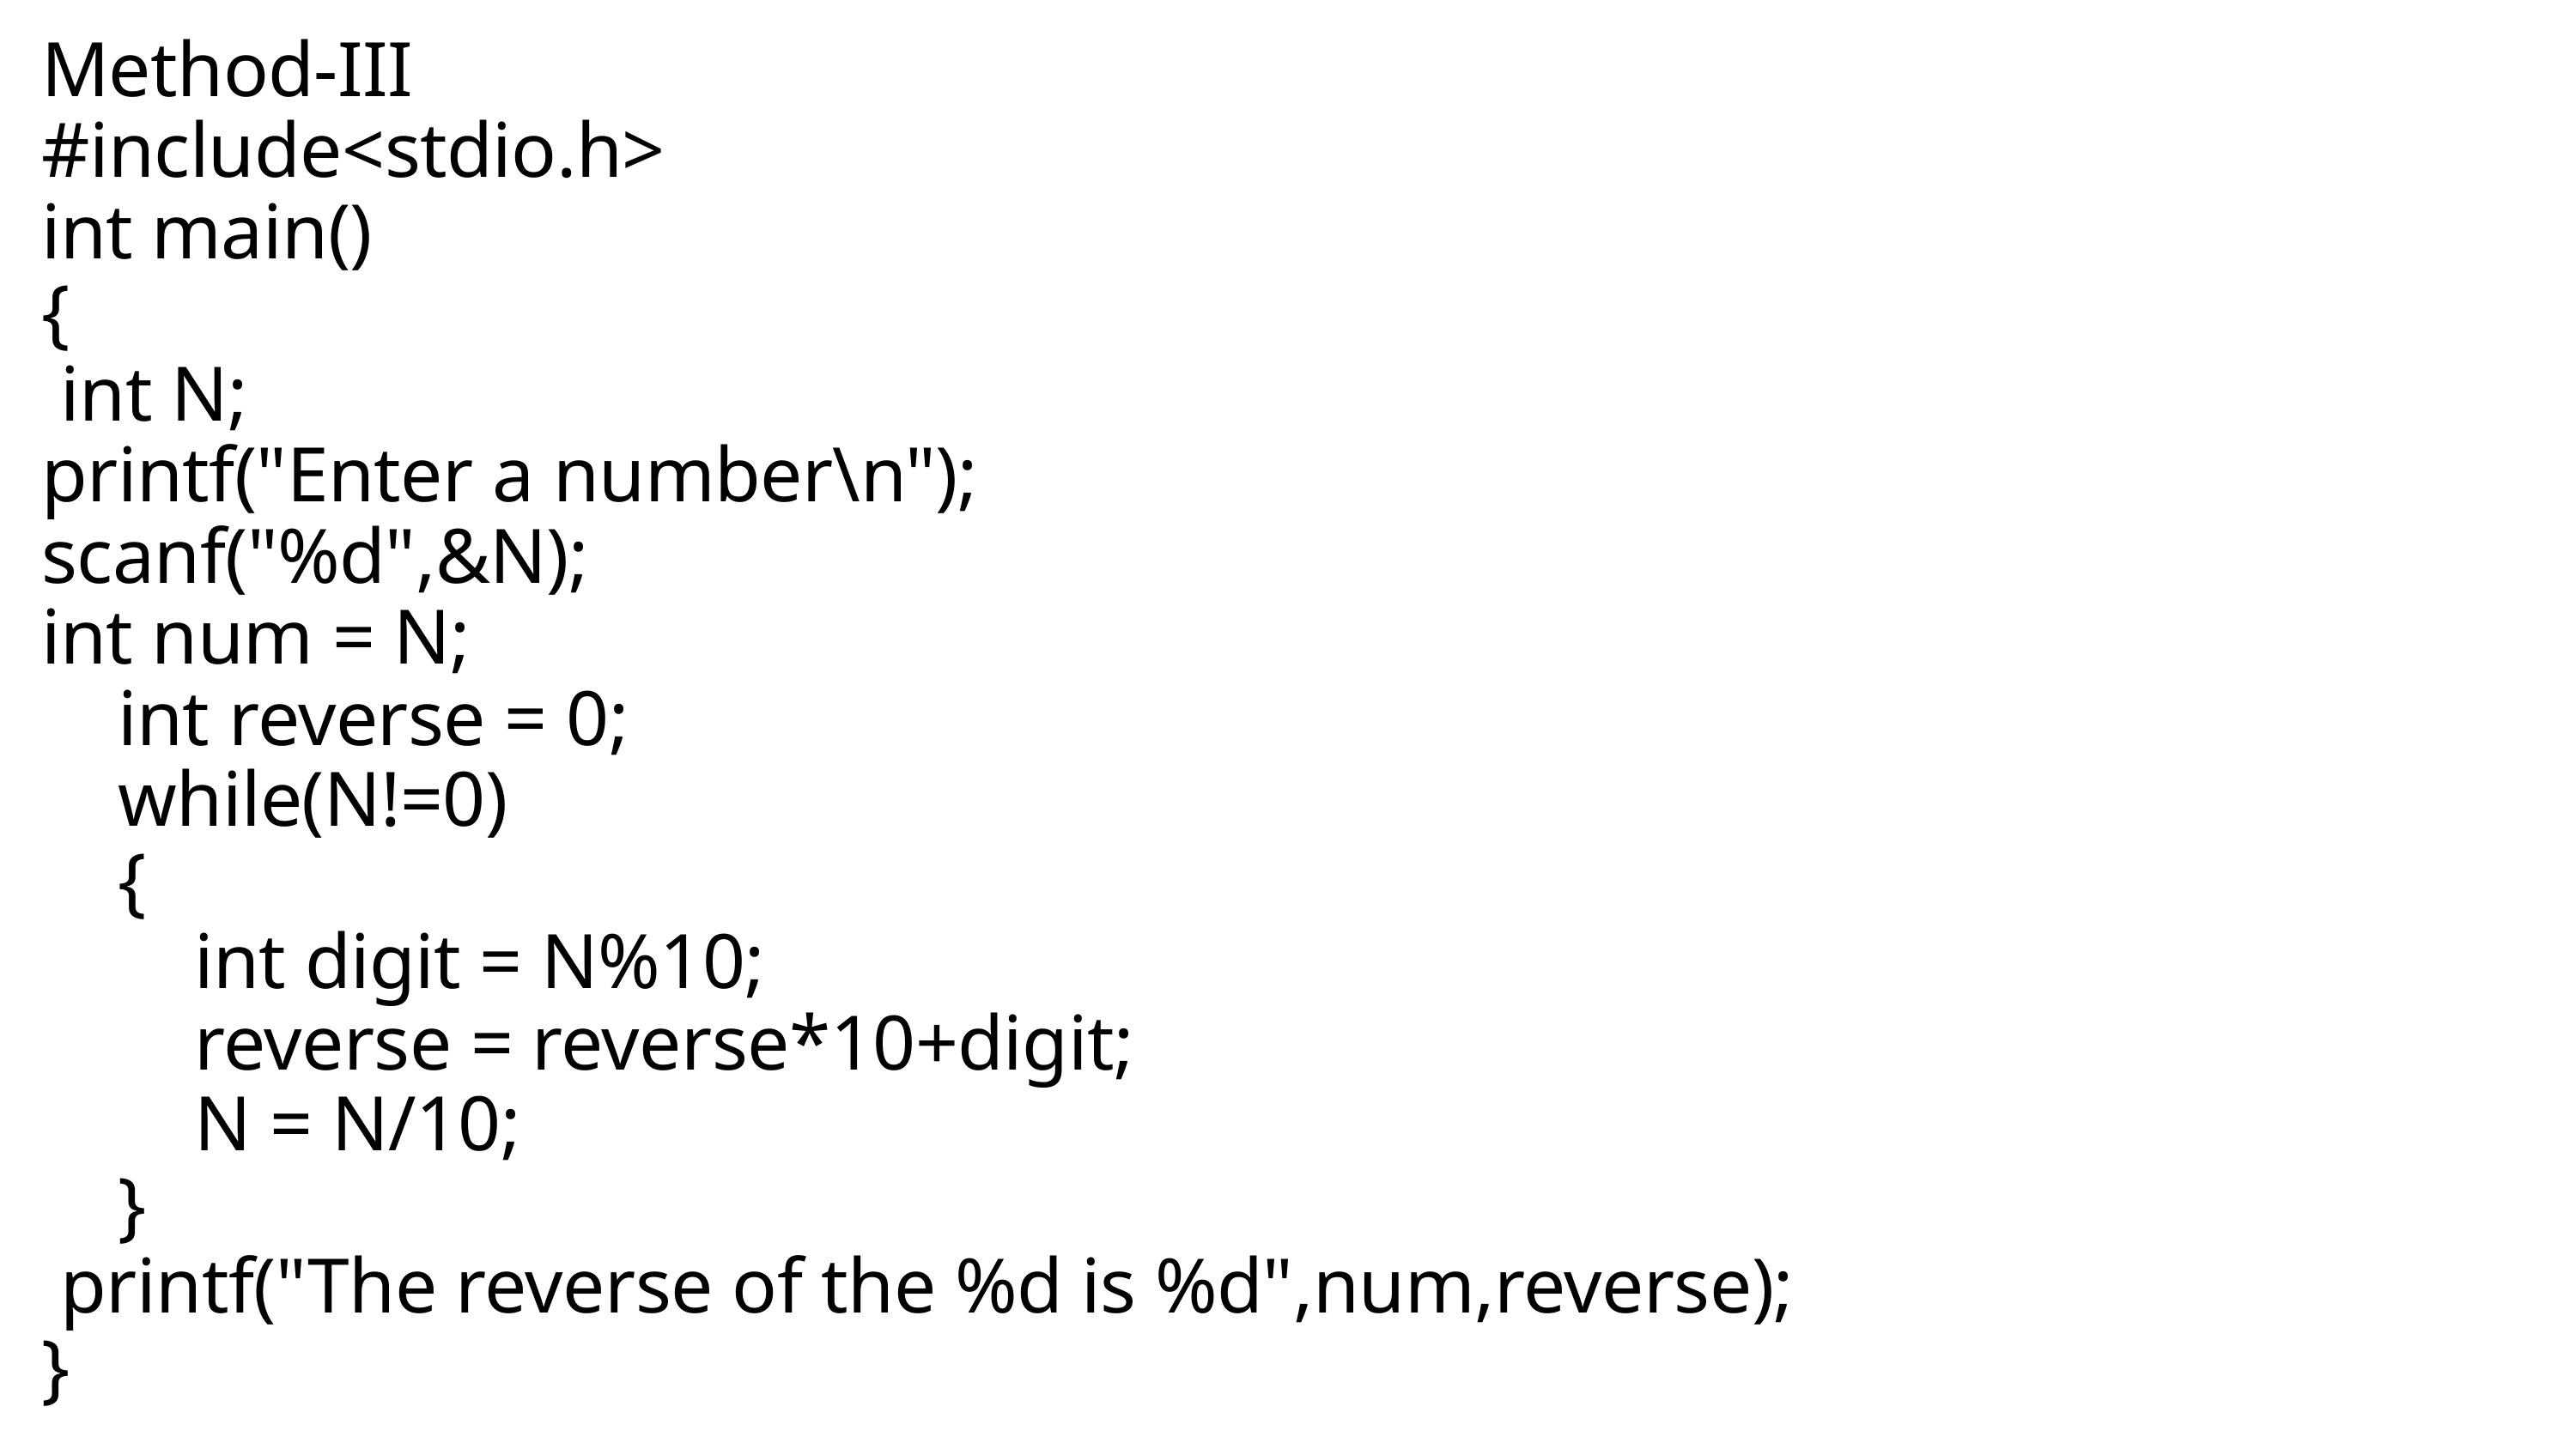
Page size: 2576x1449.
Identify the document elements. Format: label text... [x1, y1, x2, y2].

text_box Method-III #include<stdio.h> int main() { int N; printf("Enter a number\n"); scanf("%d",&N); int num = N; int reverse = 0; while(N!=0) { int digit = N%10; reverse = reverse*10+digit; N = N/10; } printf("The reverse of the %d is %d",num,reverse); } [41, 30, 1933, 1410]
